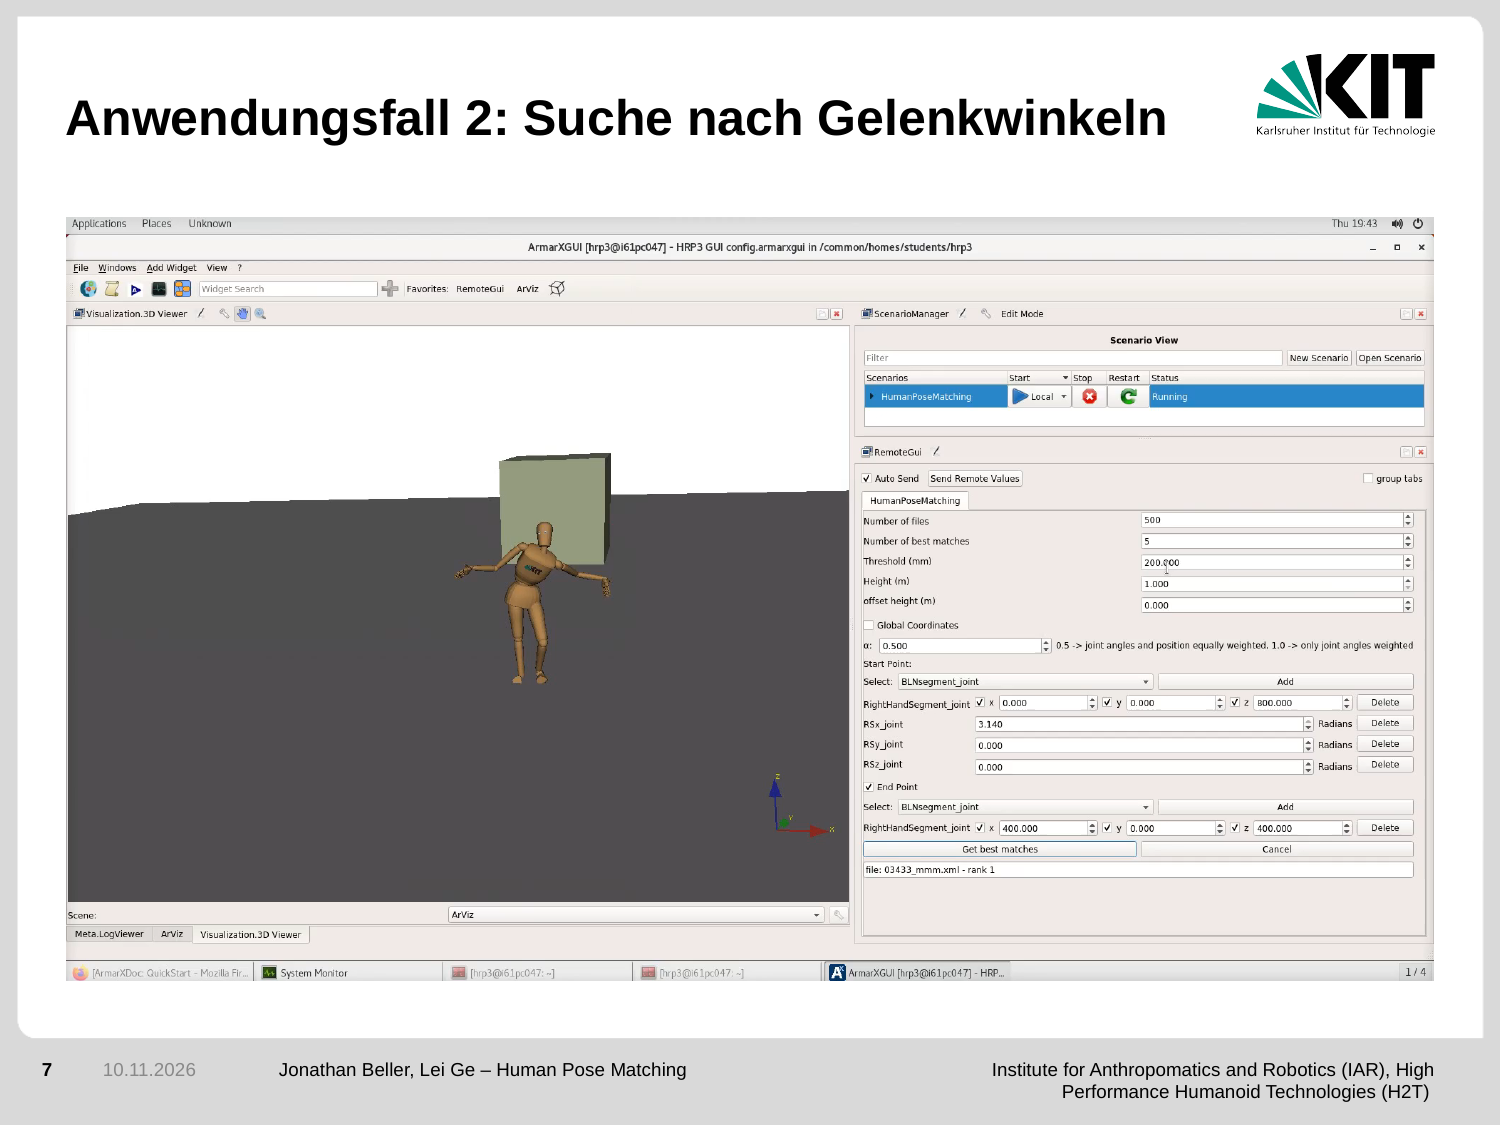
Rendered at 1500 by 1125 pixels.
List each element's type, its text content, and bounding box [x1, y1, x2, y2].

slide_number 7 [41, 1057, 96, 1106]
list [65, 217, 1435, 982]
title Anwendungsfall 2: Suche nach Gelenkwinkeln [65, 64, 1192, 147]
picture [0, 0, 1500, 1125]
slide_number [102, 1057, 272, 1118]
